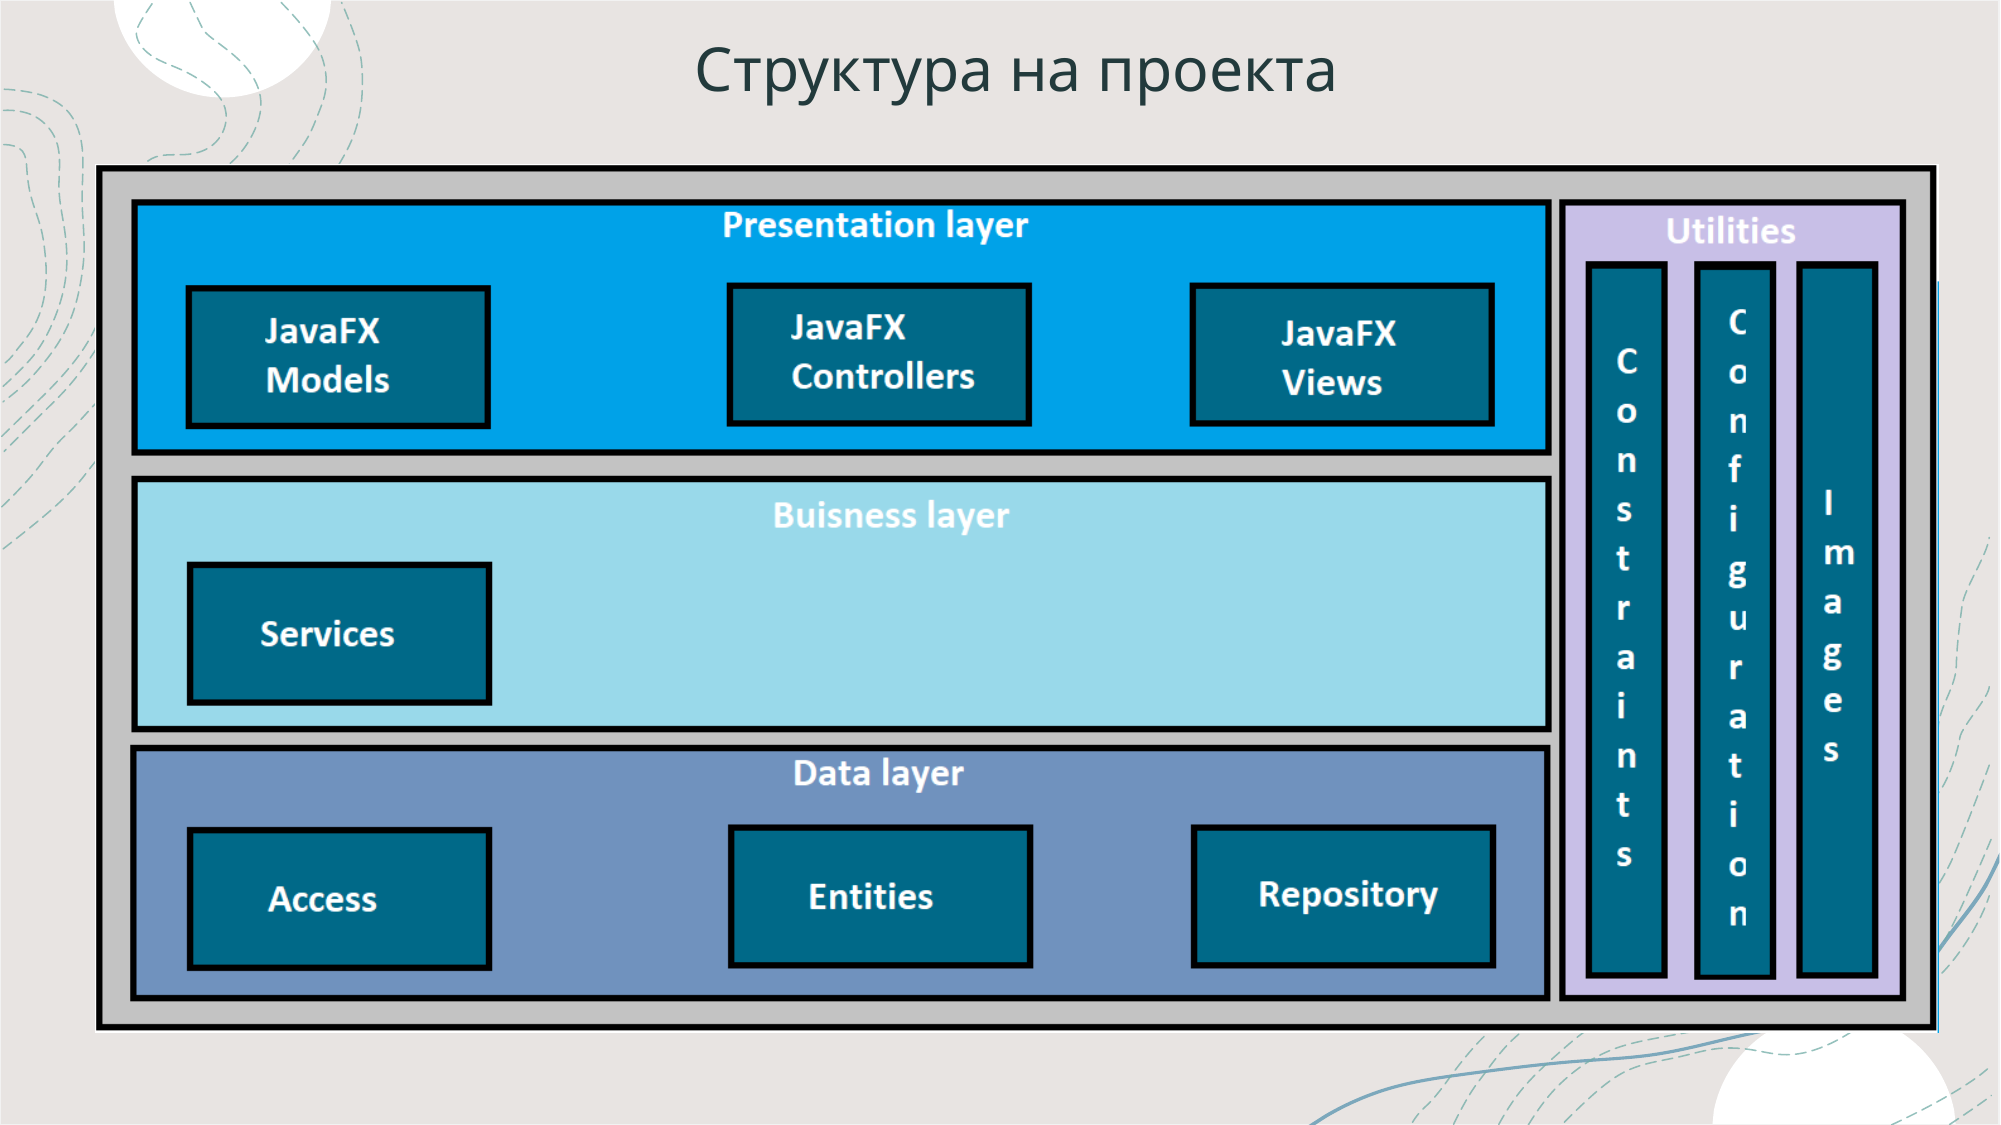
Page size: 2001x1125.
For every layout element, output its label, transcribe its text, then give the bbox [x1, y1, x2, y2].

title Структура на проекта [608, 0, 1426, 135]
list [95, 164, 1939, 1033]
